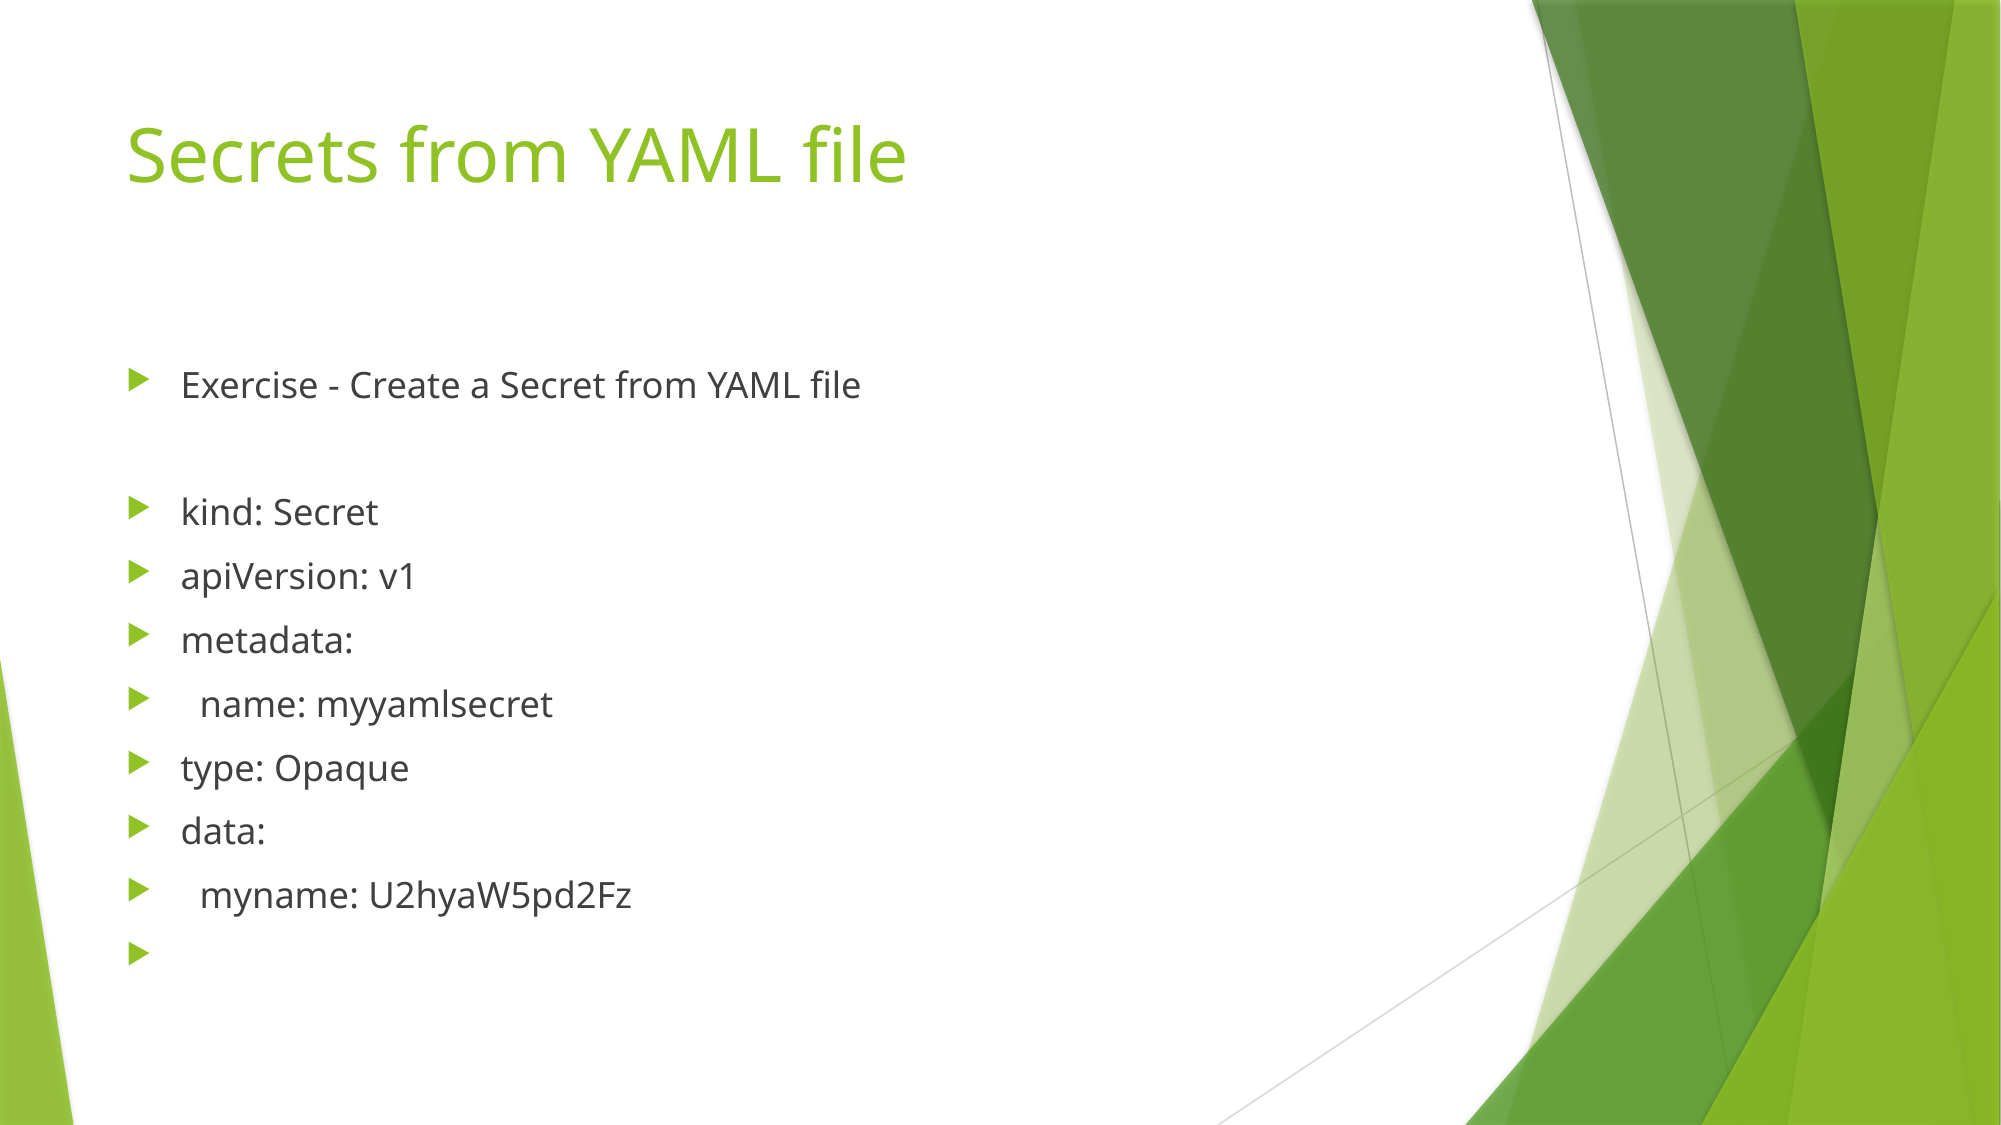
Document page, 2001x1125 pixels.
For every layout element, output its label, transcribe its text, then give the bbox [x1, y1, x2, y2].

title Secrets from YAML file [111, 99, 1522, 317]
list Exercise - Create a Secret from YAML file kind: Secret apiVersion: v1 metadata: name: myyamlsecret type: Opaque data: myname: U2hyaW5pd2Fz [111, 354, 1522, 992]
